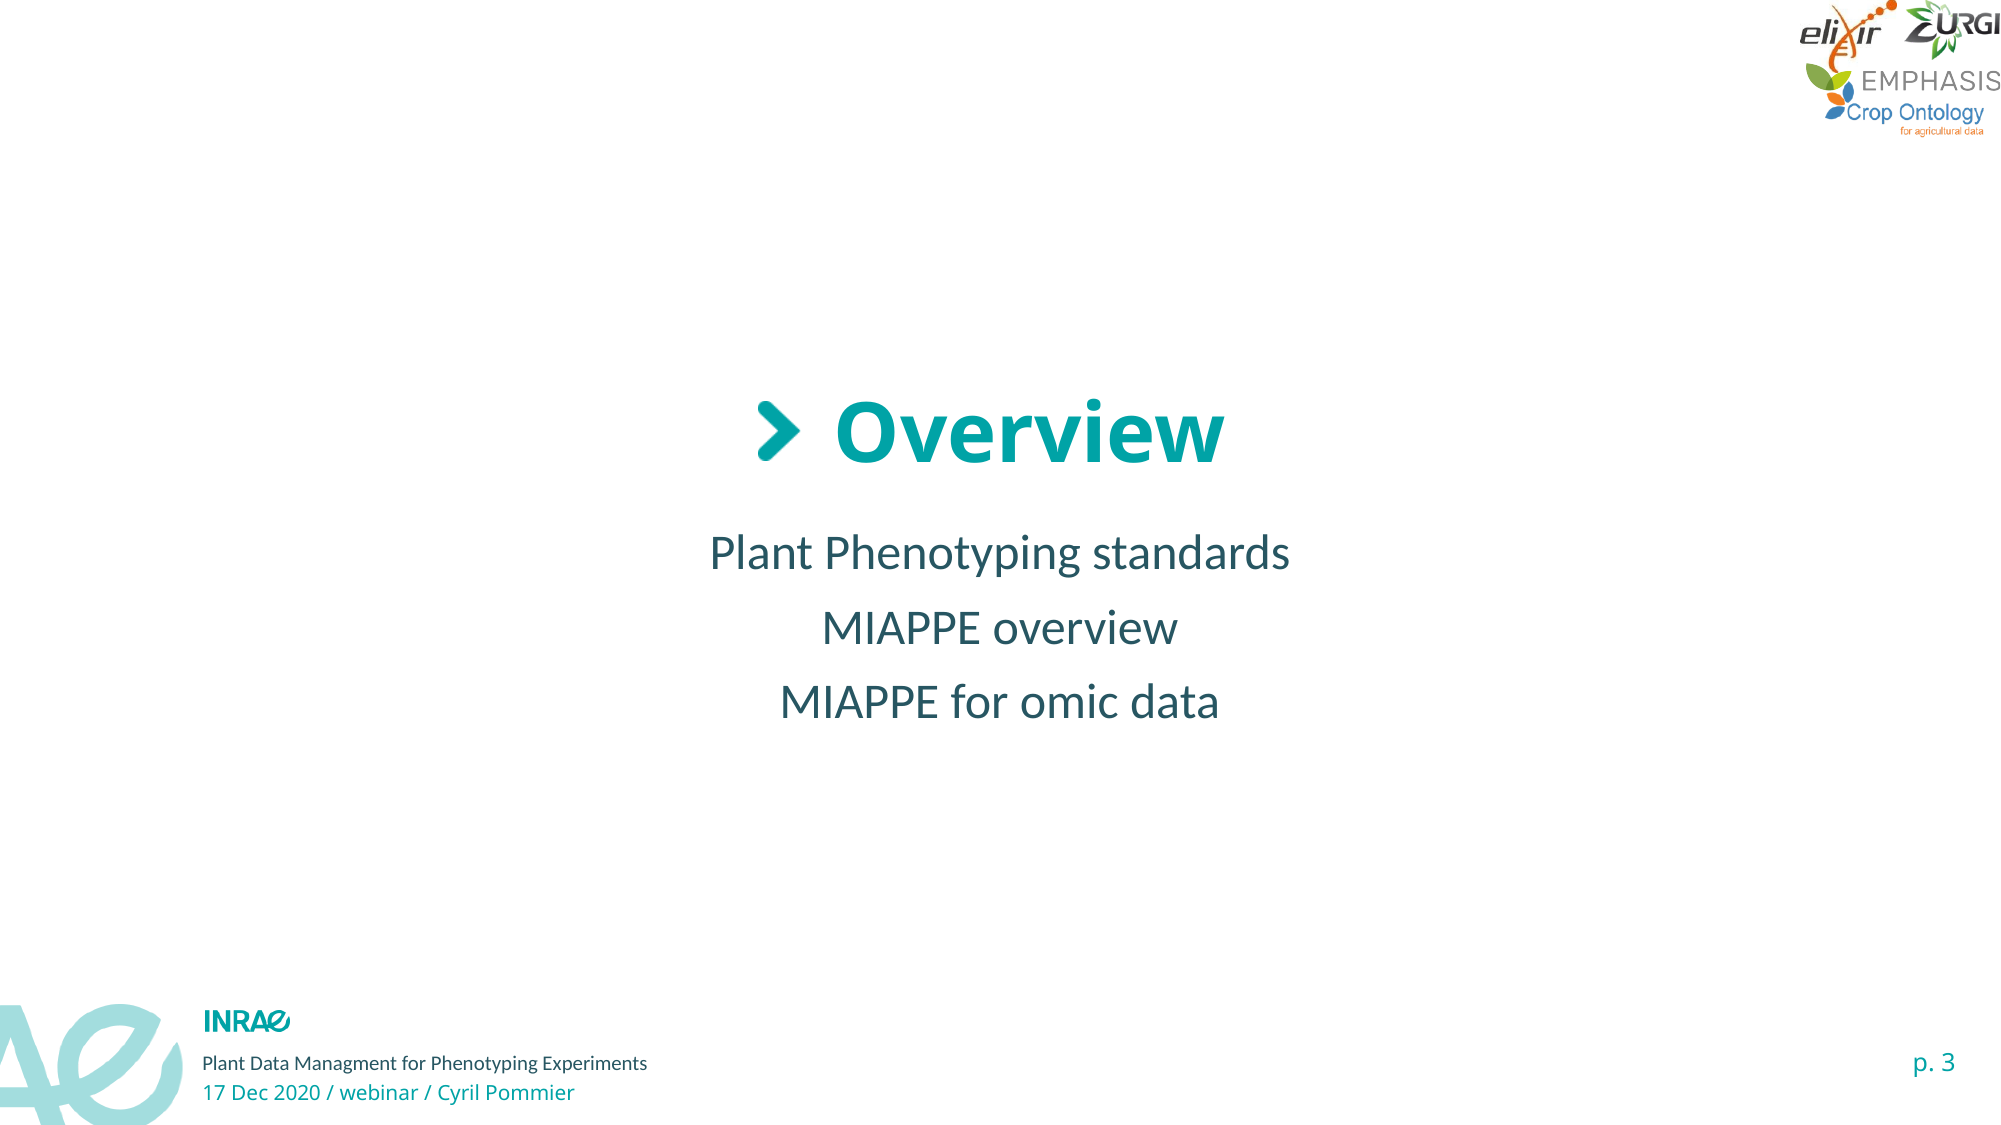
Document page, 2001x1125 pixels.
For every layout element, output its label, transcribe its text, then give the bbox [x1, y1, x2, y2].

subtitle Plant Phenotyping standards MIAPPE overview MIAPPE for omic data [249, 518, 1750, 1052]
picture [758, 401, 802, 461]
picture [0, 996, 329, 1125]
picture [1904, 0, 2000, 60]
title Overview [0, 314, 2000, 489]
picture [1800, 0, 2001, 138]
